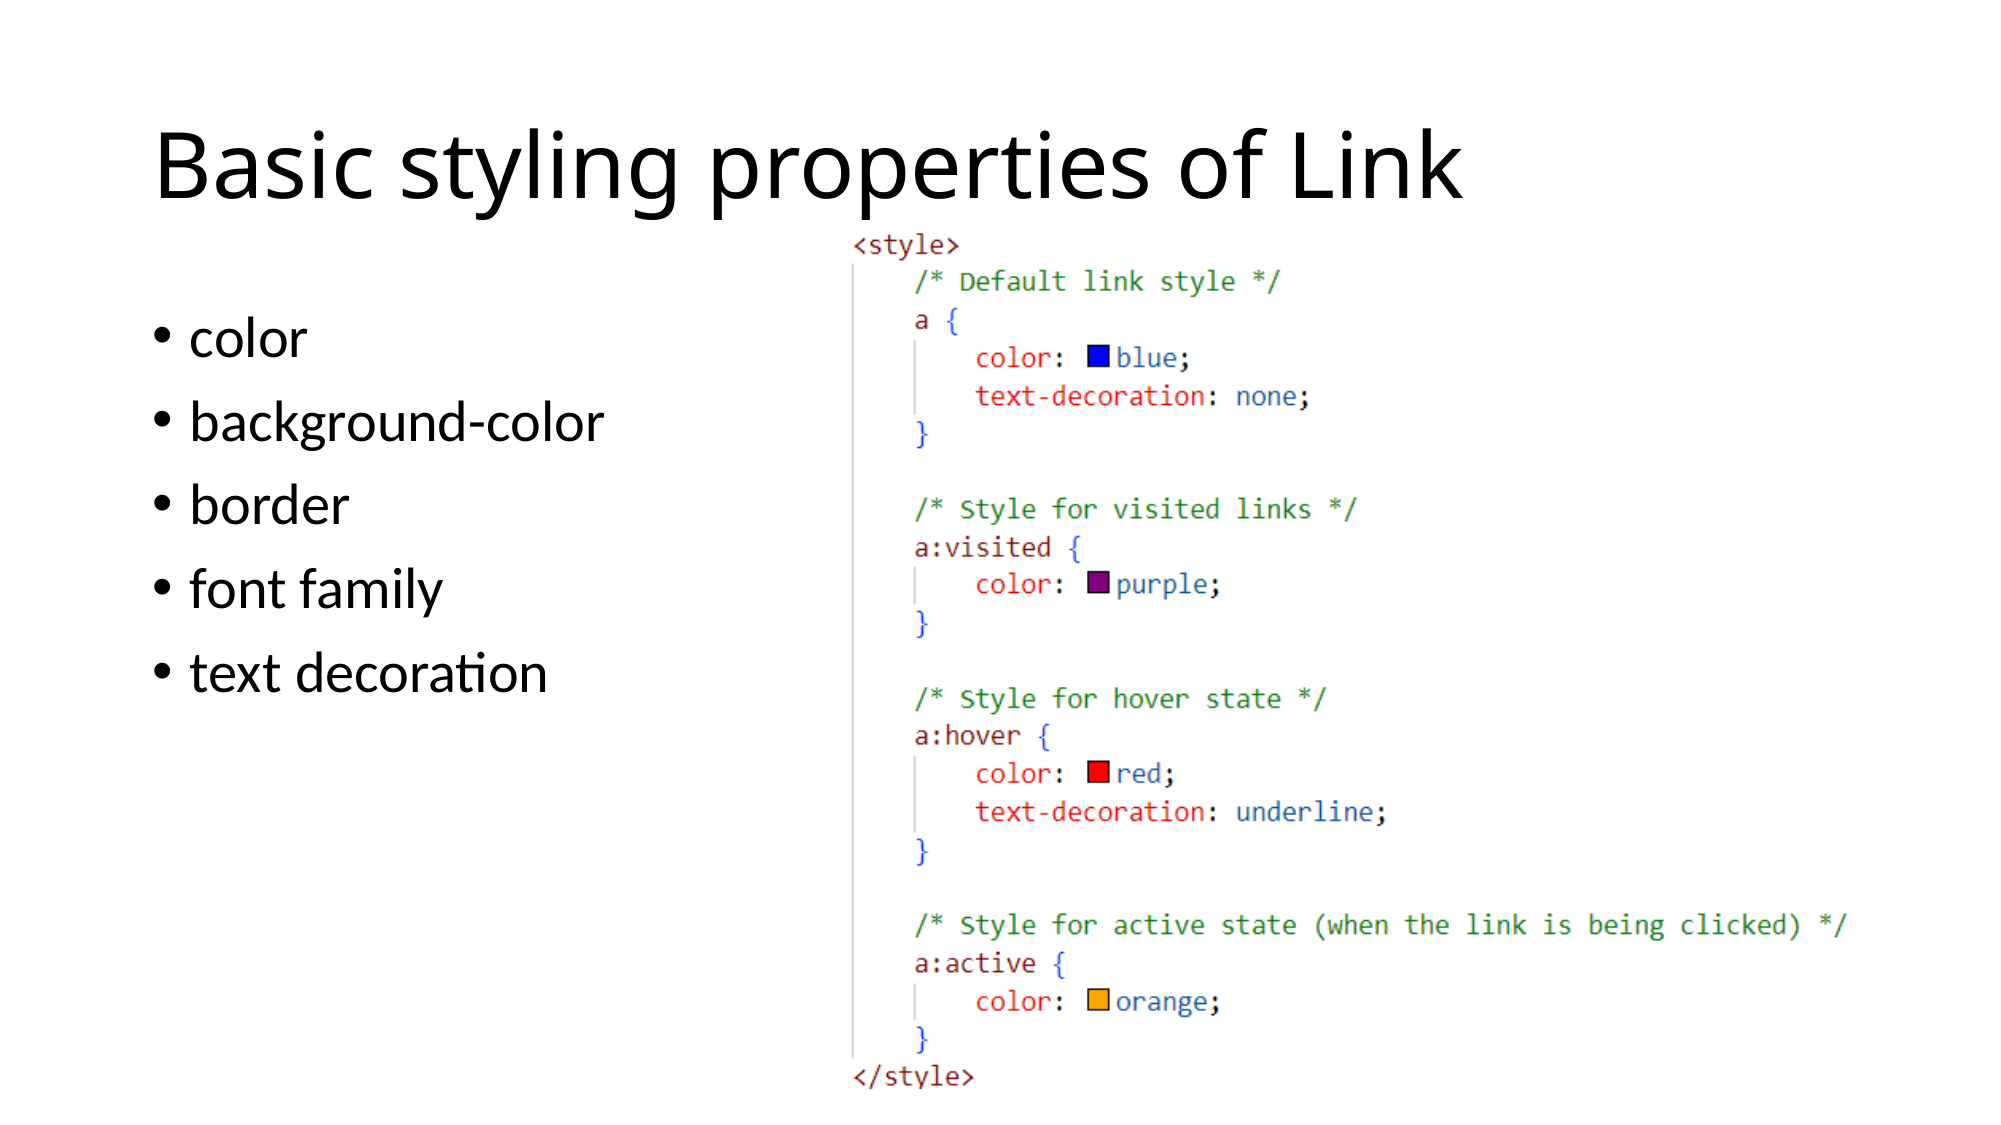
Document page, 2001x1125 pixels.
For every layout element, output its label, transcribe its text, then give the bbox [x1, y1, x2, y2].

title Basic styling properties of Link [137, 59, 1863, 278]
list color background-color border font family text decoration [137, 299, 844, 1014]
picture [844, 224, 1882, 1089]
